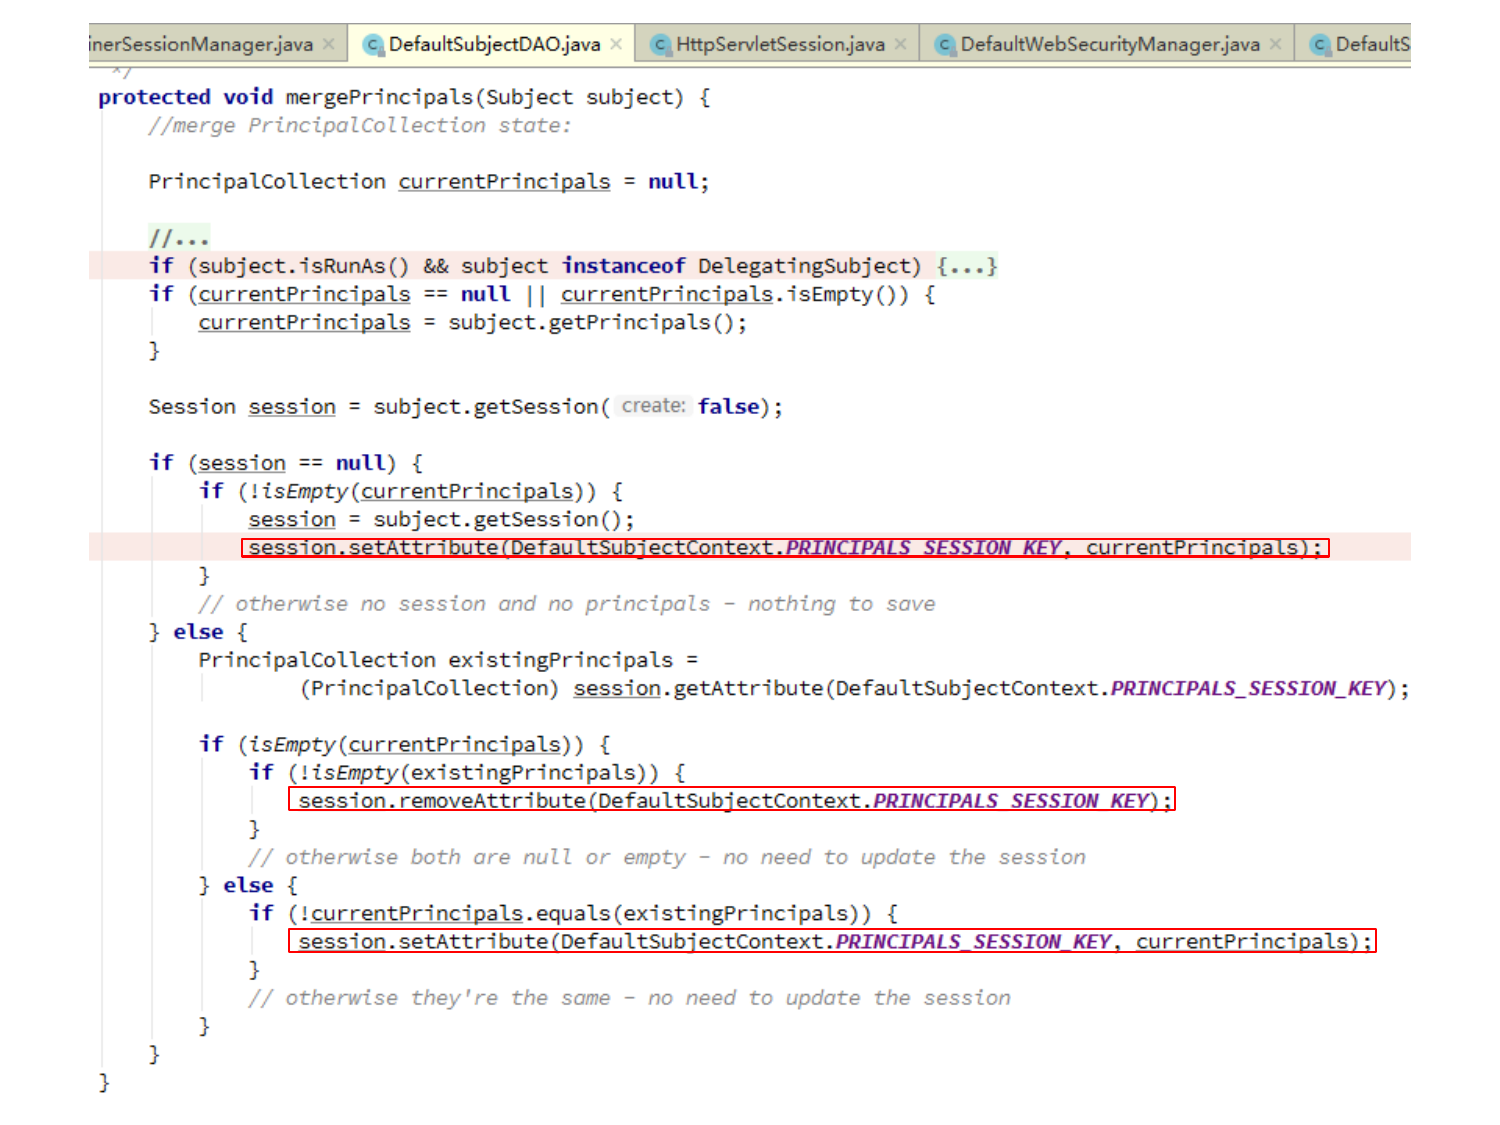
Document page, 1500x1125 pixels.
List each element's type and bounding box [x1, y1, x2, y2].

picture [88, 23, 1411, 1102]
